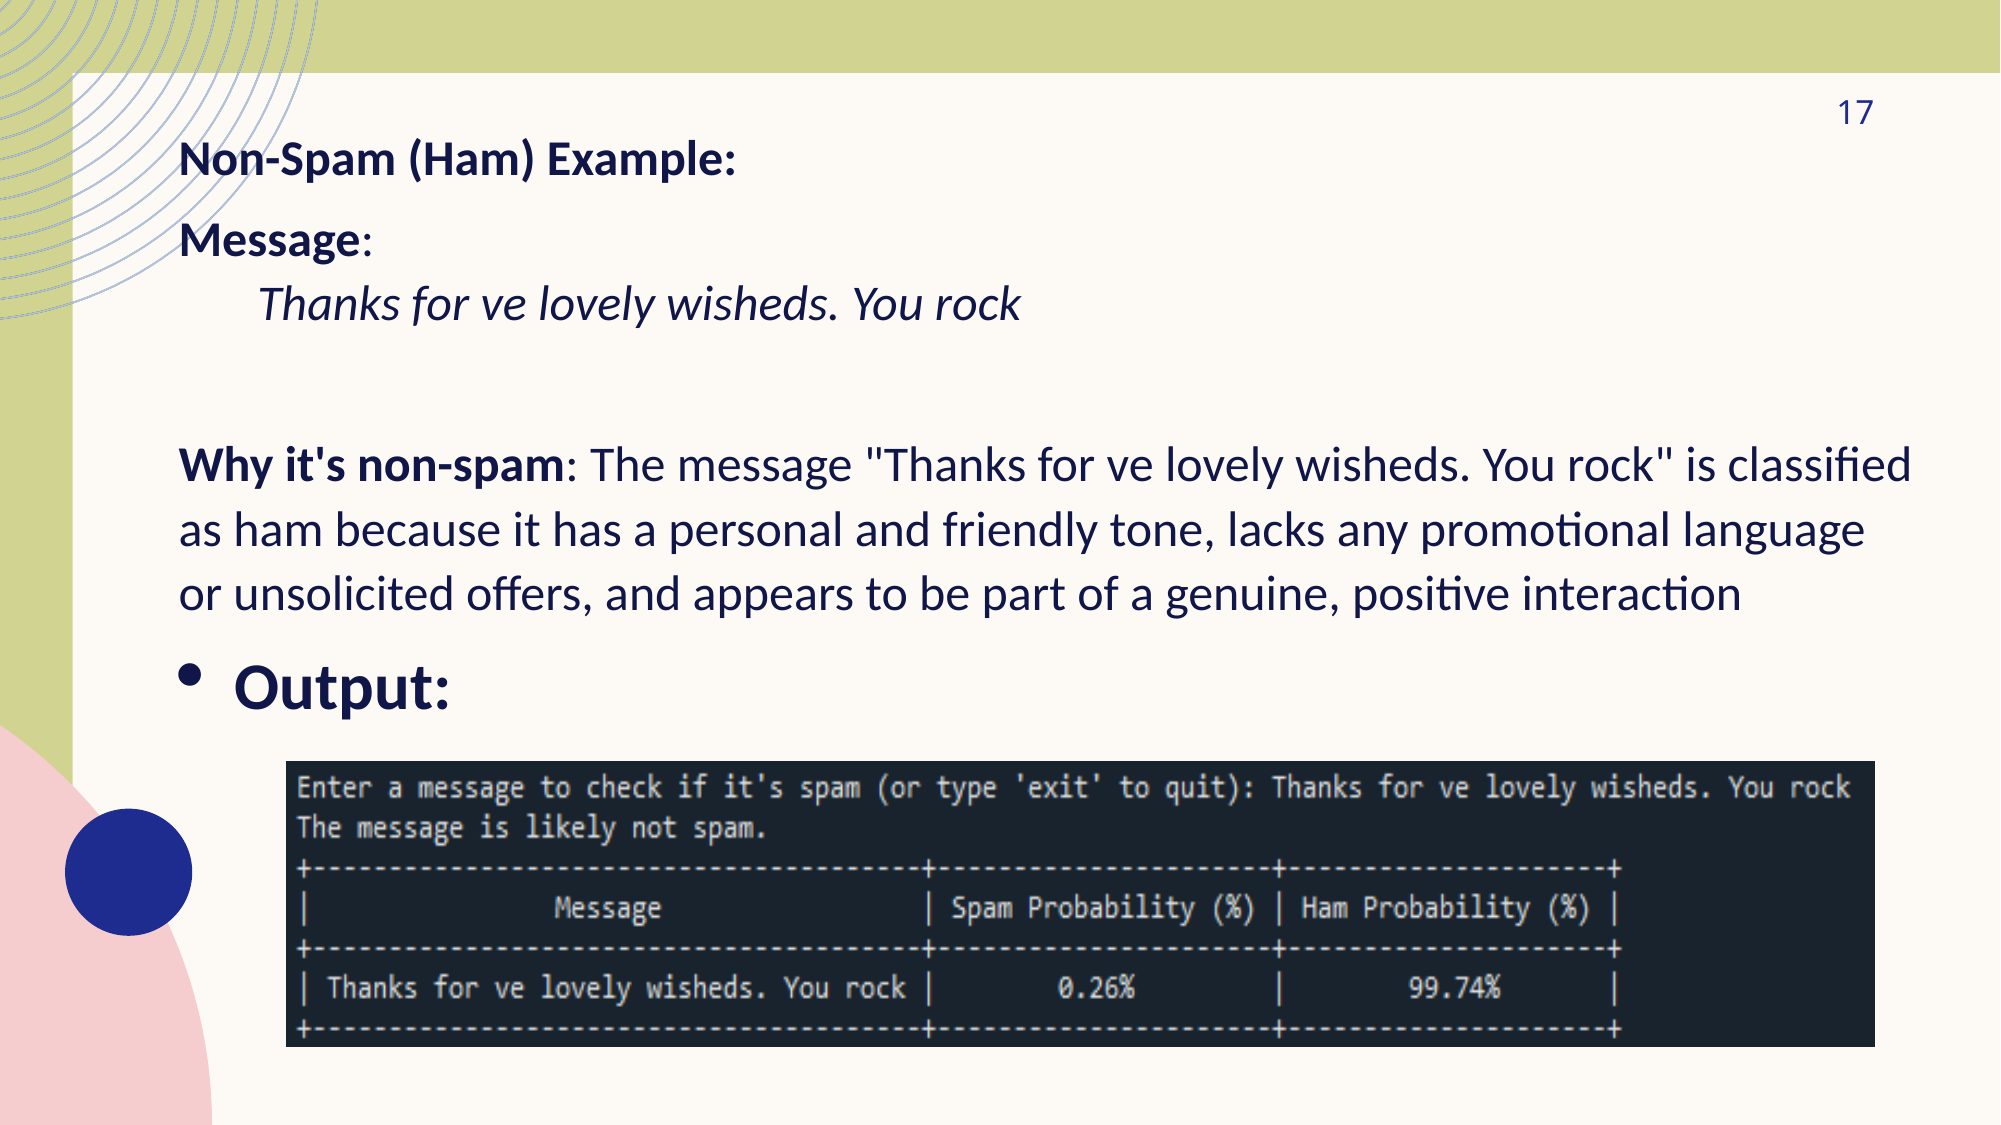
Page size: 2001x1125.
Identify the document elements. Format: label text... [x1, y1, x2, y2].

picture [286, 761, 1875, 1047]
text_box Non-Spam (Ham) Example: Message: Thanks for ve lovely wisheds. You rock Why it's non-spam: The message "Thanks for ve lovely wisheds. You rock" is classified as ham because it has a personal and friendly tone, lacks any promotional language or unsolicited offers, and appears to be part of a genuine, positive interaction Output: [163, 113, 1932, 860]
slide_number 17 [1712, 75, 1875, 113]
picture [0, 0, 2001, 785]
